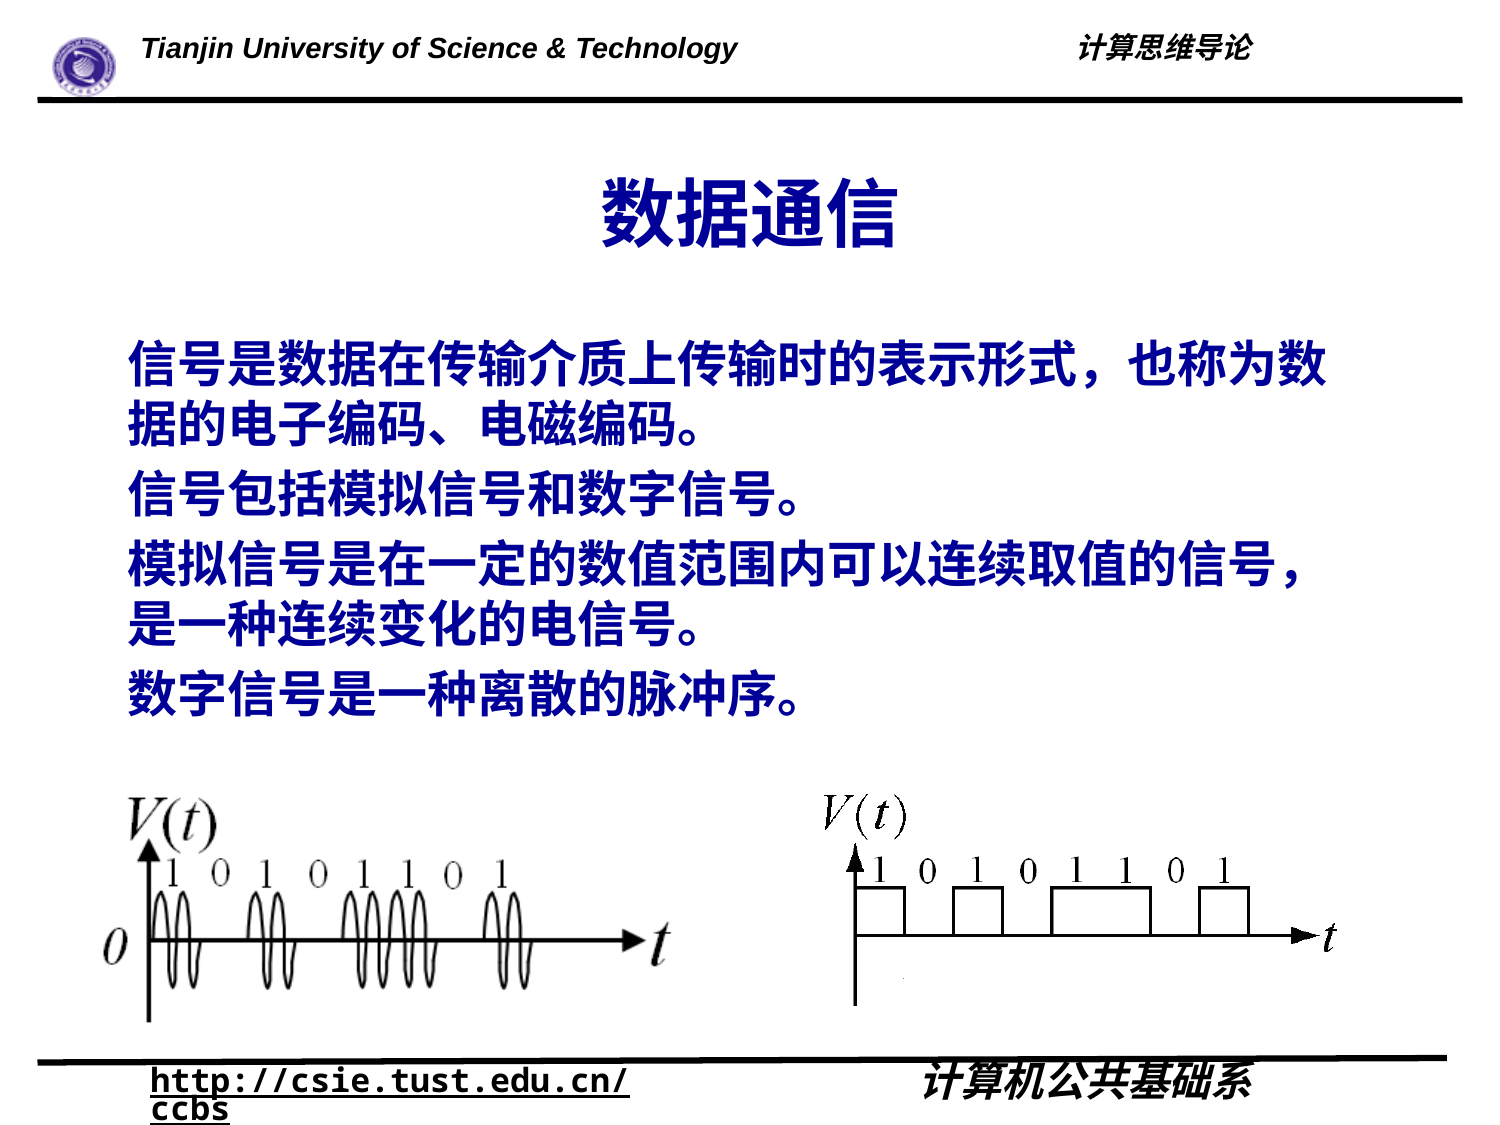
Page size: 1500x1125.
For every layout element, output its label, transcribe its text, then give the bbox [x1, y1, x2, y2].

picture [52, 37, 116, 97]
list 信号是数据在传输介质上传输时的表示形式，也称为数据的电子编码、电磁编码。 信号包括模拟信号和数字信号。 模拟信号是在一定的数值范围内可以连续取值的信号，是一种连续变化的电信号。 数字信号是一种离散的脉冲序。 [112, 324, 1388, 1000]
picture [95, 789, 680, 1027]
title 数据通信 [112, 99, 1388, 288]
picture [820, 789, 1345, 1011]
